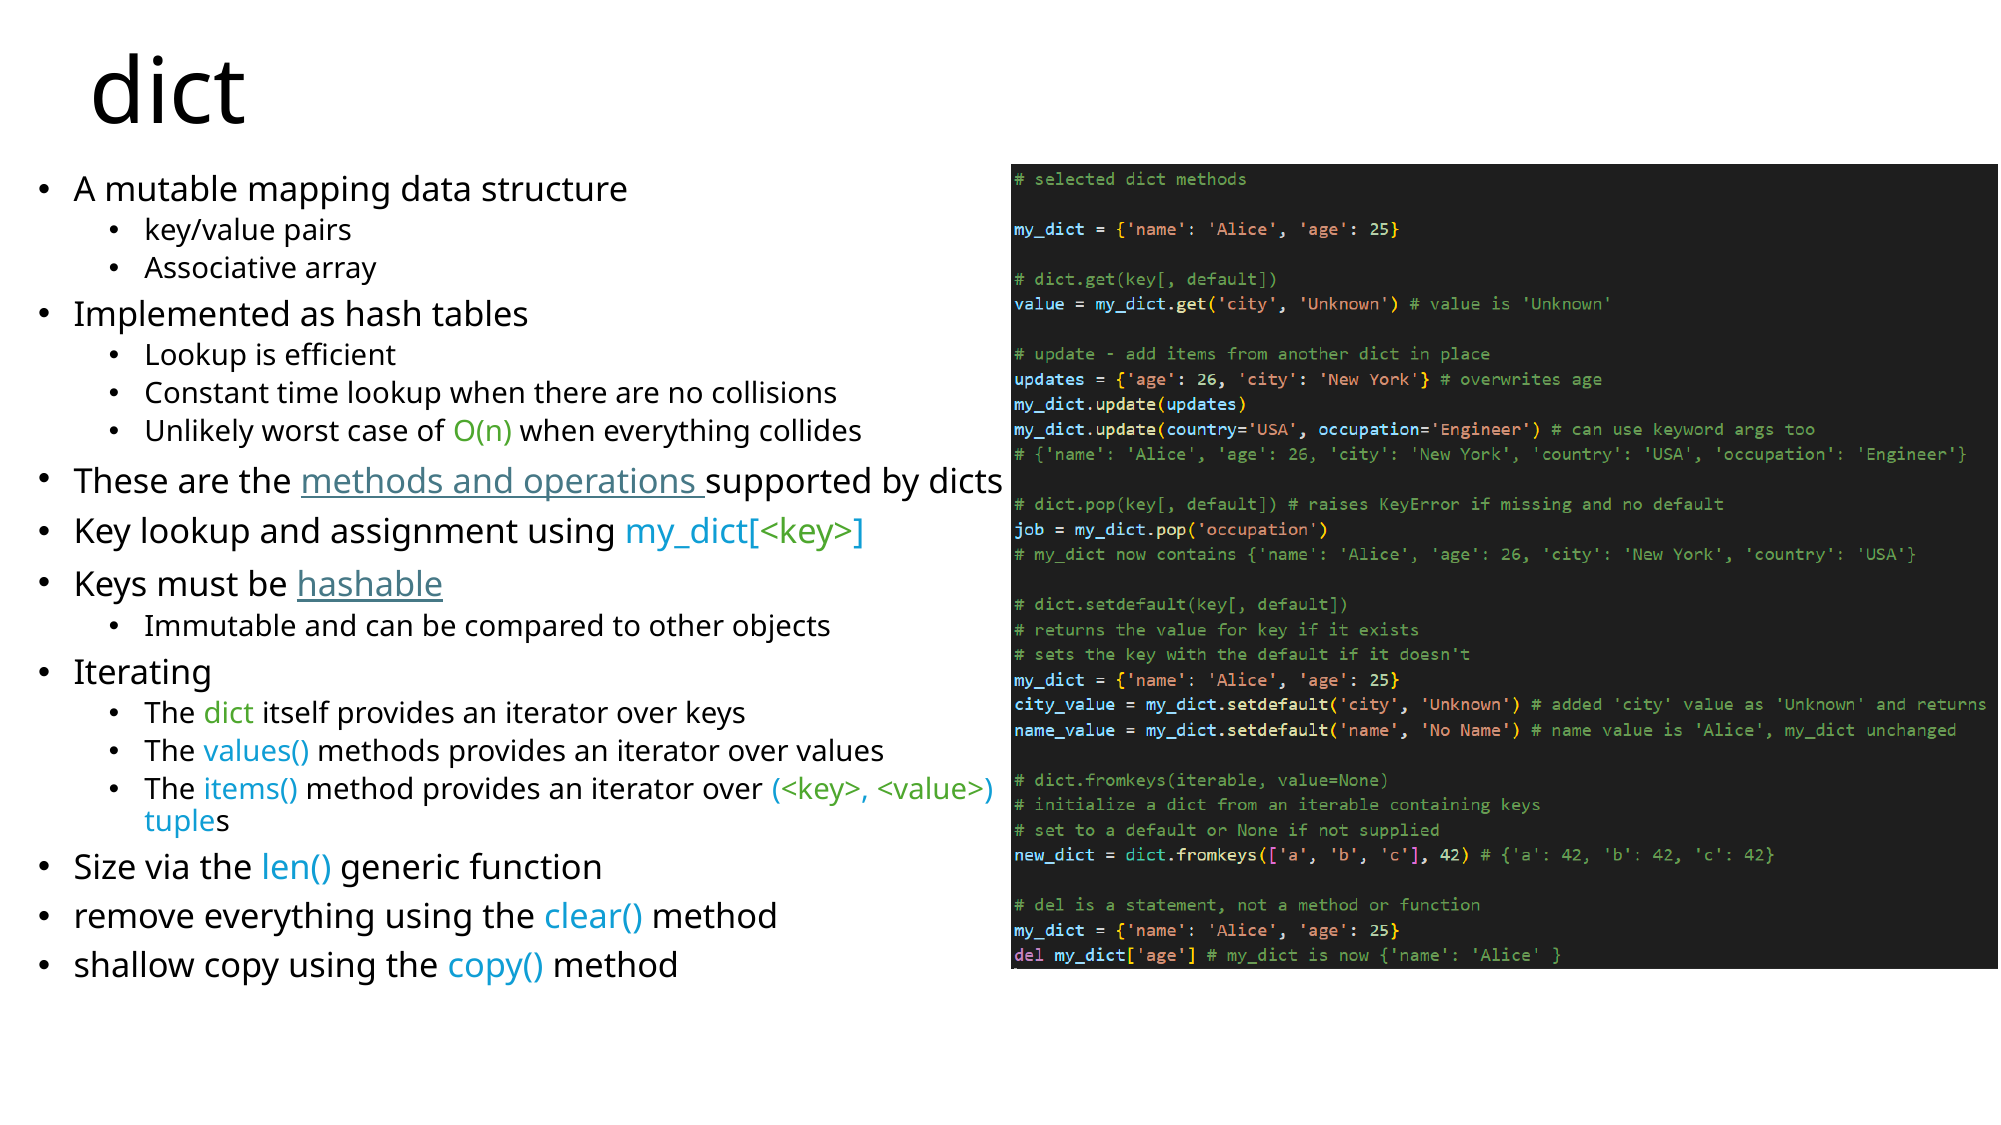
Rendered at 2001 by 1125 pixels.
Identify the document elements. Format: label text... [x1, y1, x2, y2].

list A mutable mapping data structure key/value pairs Associative array Implemented as hash tables Lookup is efficient Constant time lookup when there are no collisions Unlikely worst case of O(n) when everything collides These are the methods and operations supported by dicts Key lookup and assignment using my_dict[<key>] Keys must be hashable Immutable and can be compared to other objects Iterating The dict itself provides an iterator over keys The values() methods provides an iterator over values The items() method provides an iterator over (<key>, <value>) tuples Size via the len() generic function remove everything using the clear() method shallow copy using the copy() method [23, 164, 1029, 1022]
picture [1010, 163, 1999, 969]
title dict [74, 0, 1800, 164]
